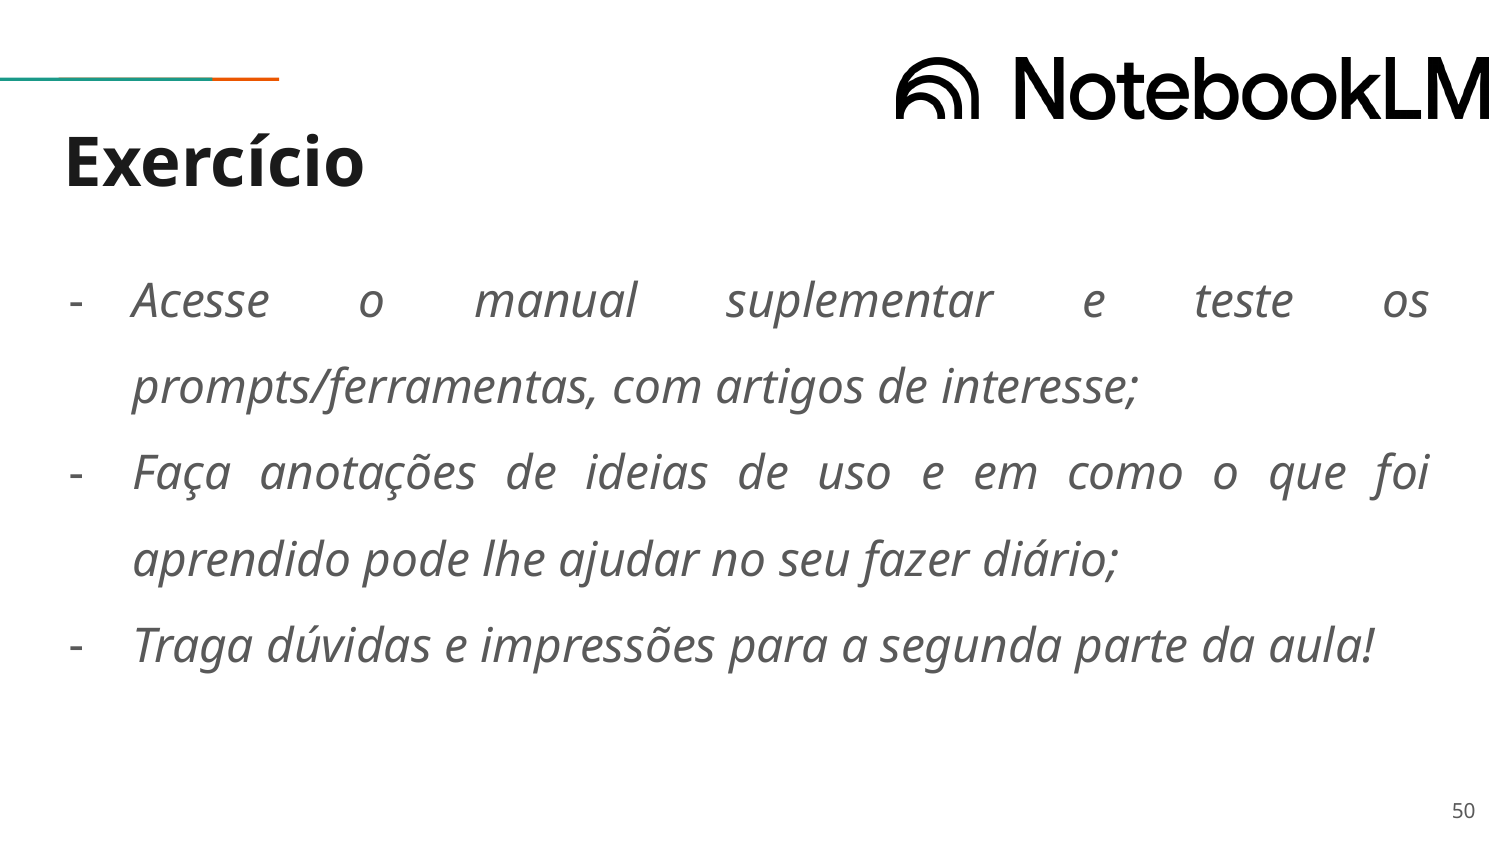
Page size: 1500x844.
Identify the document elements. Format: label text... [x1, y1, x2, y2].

picture [895, 57, 1490, 121]
title Exercício [48, 103, 1447, 226]
list Acesse o manual suplementar e teste os prompts/ferramentas, com artigos de interesse; Faça anotações de ideias de uso e em como o que foi aprendido pode lhe ajudar no seu fazer diário; Traga dúvidas e impressões para a segunda parte da aula! [48, 226, 1447, 742]
slide_number ‹#› [1400, 779, 1491, 844]
